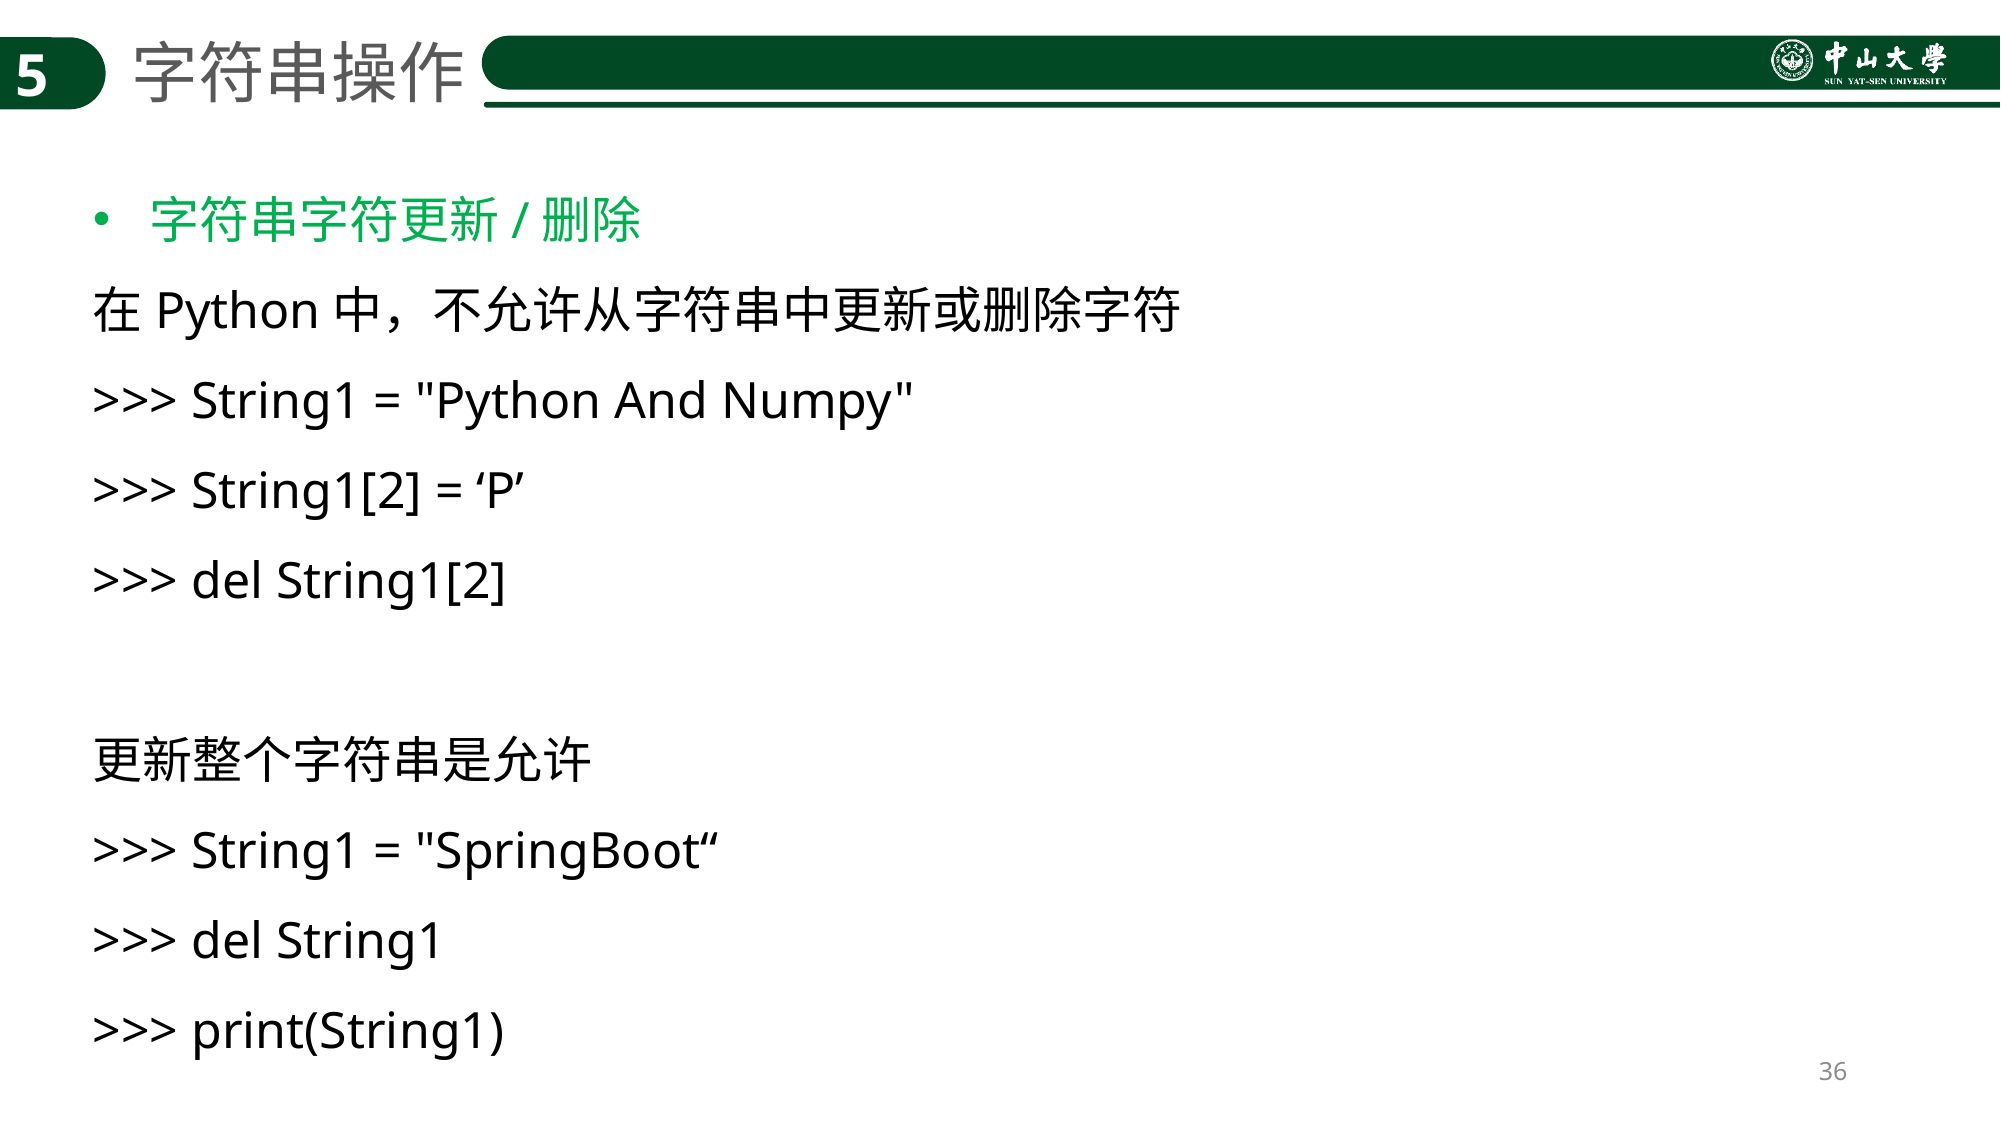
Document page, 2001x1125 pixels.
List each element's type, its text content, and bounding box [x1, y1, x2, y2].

text_box 5 [0, 36, 107, 111]
slide_number 36 [1412, 1066, 1863, 1103]
text_box 字符串操作 [116, 23, 481, 119]
text_box 字符串字符更新/删除 在Python中，不允许从字符串中更新或删除字符 >>> String1 = "Python And Numpy" >>> String1[2] = ‘P’ >>> del String1[2] 更新整个字符串是允许 >>> String1 = "SpringBoot“ >>> del String1 >>> print(String1) [78, 151, 1875, 1066]
picture [1760, 28, 1969, 102]
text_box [481, 35, 2000, 108]
